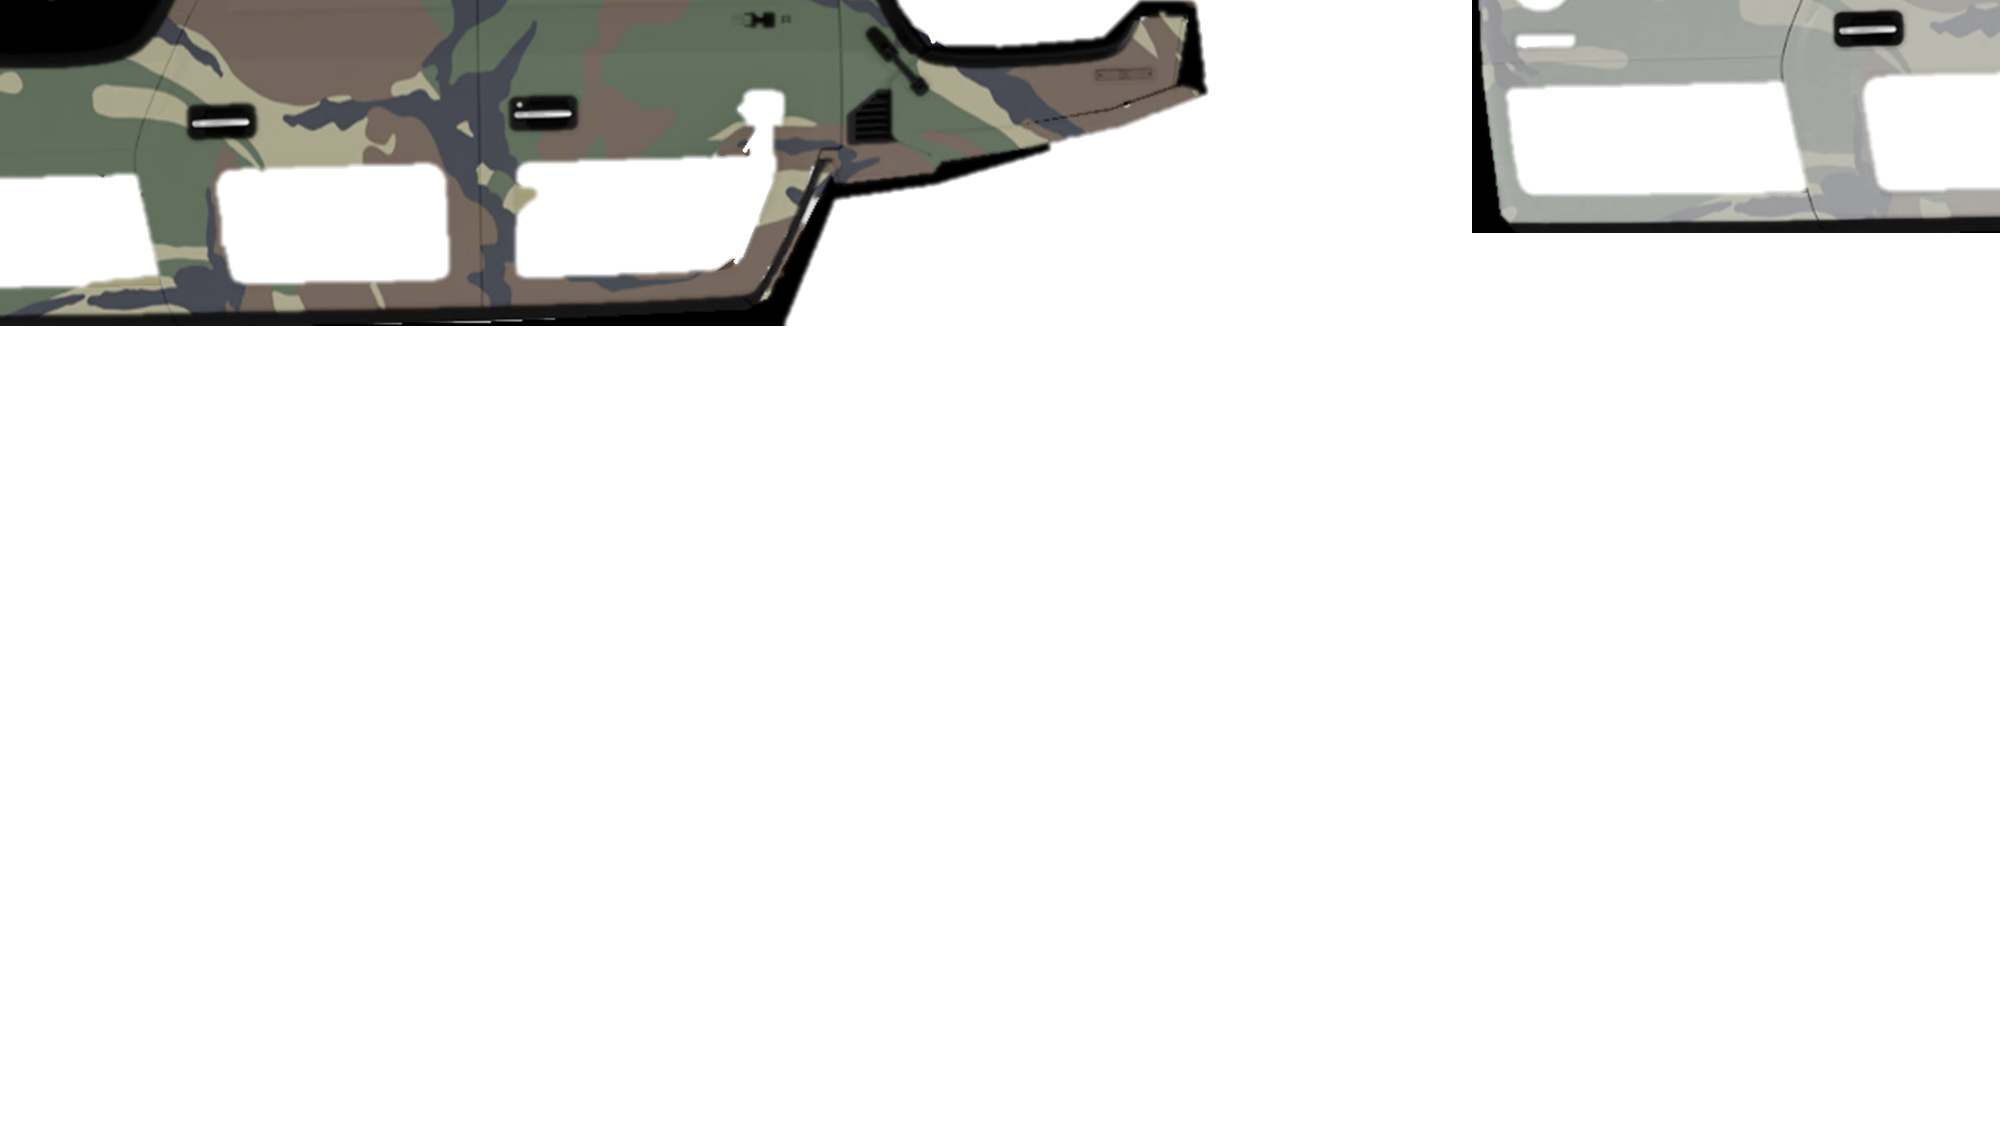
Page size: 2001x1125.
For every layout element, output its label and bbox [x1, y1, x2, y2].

picture [1472, 0, 2000, 233]
picture [0, 0, 1426, 326]
